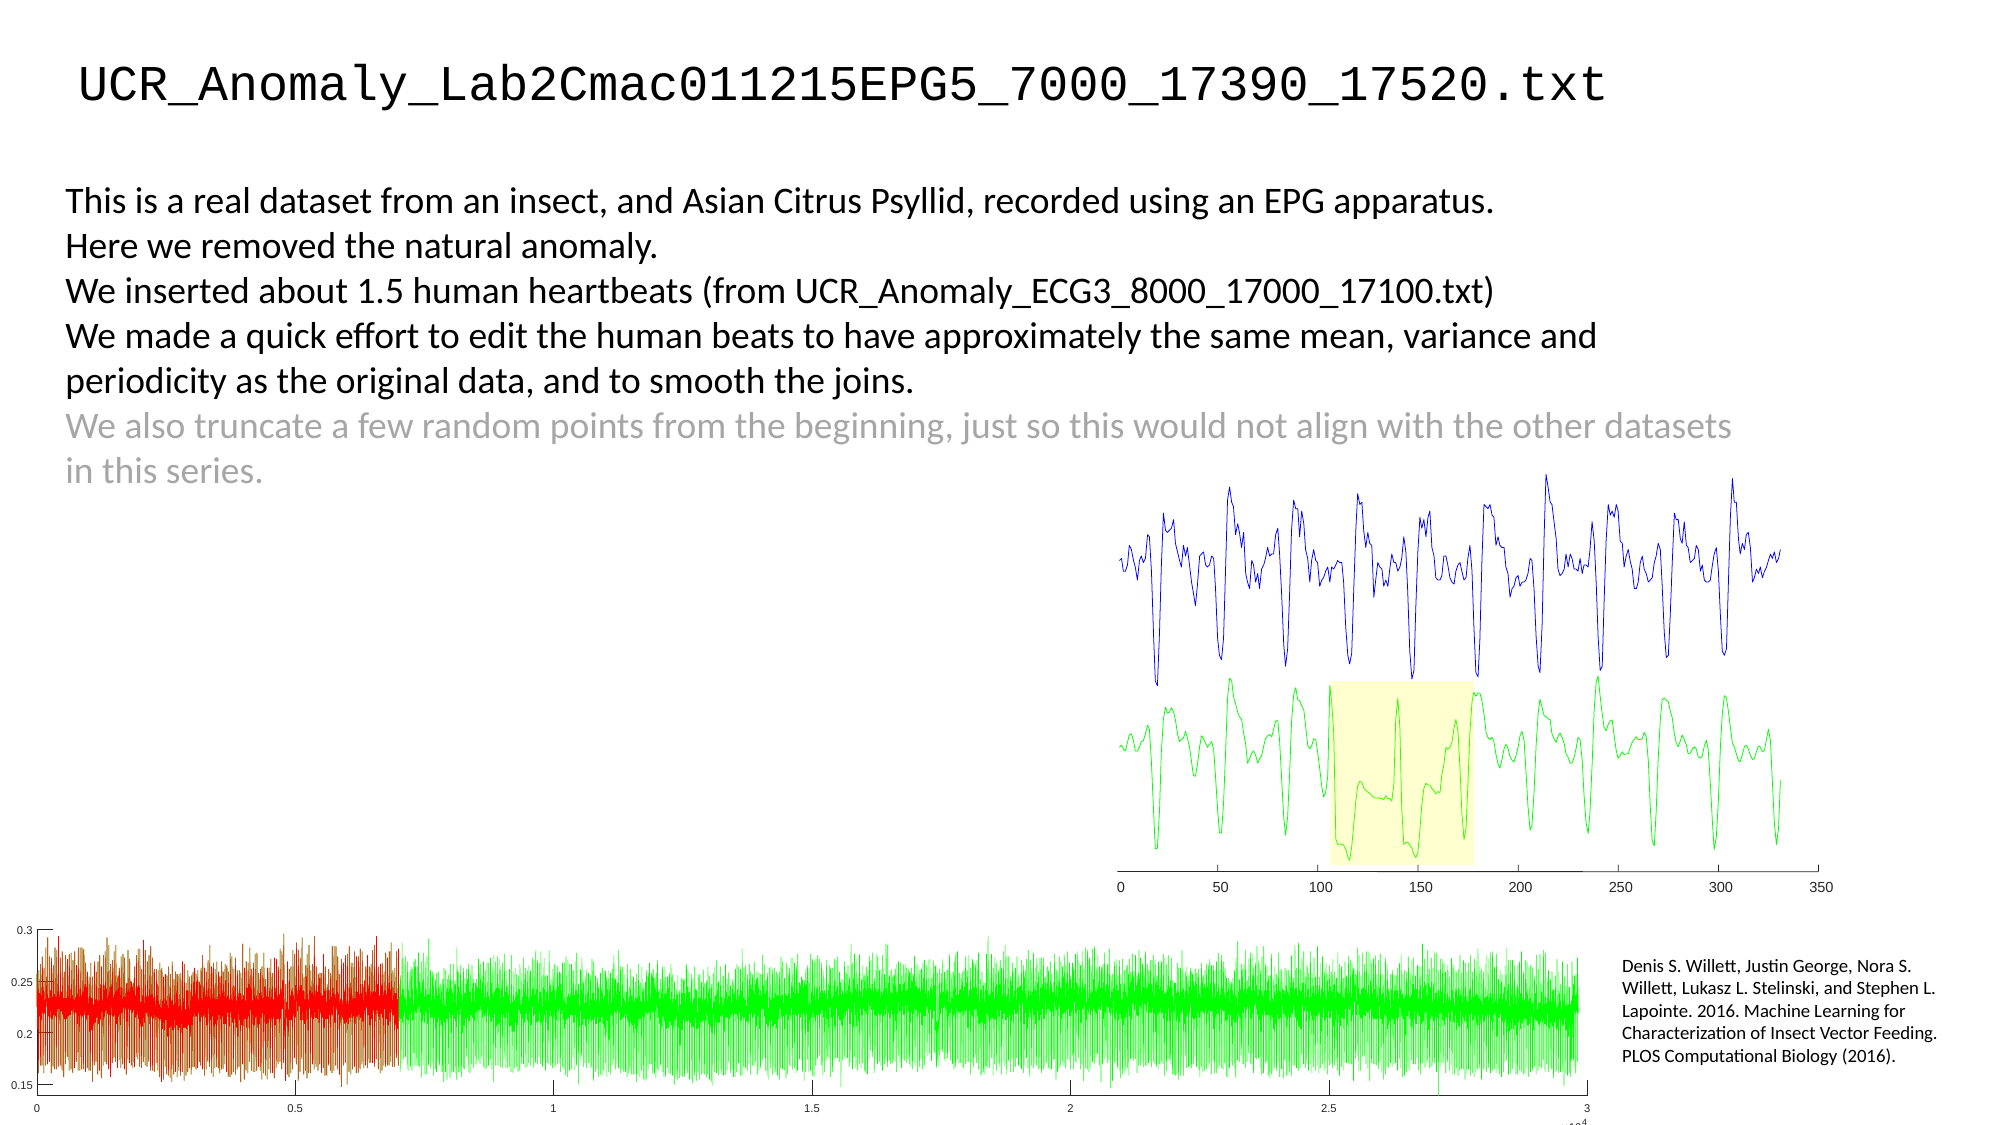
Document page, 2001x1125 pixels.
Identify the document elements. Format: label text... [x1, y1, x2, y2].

text_box 250 [1608, 878, 1633, 896]
text_box [1119, 474, 1781, 686]
text_box 0 [1116, 878, 1126, 896]
text_box [1329, 680, 1475, 866]
text_box 200 [1508, 878, 1533, 896]
text_box 100 [1308, 878, 1333, 896]
text_box 50 [1212, 878, 1229, 896]
text_box Denis S. Willett, Justin George, Nora S. Willett, Lukasz L. Stelinski, and Stephen L. Lapointe. 2016. Machine Learning for Characterization of Insect Vector Feeding. PLOS Computational Biology (2016). [1777, 946, 1960, 1074]
text_box This is a real dataset from an insect, and Asian Citrus Psyllid, recorded using an EPG apparatus. Here we removed the natural anomaly. We inserted about 1.5 human heartbeats (from UCR_Anomaly_ECG3_8000_17000_17100.txt) We made a quick effort to edit the human beats to have approximately the same mean, variance and periodicity as the original data, and to smooth the joins. We also truncate a few random points from the beginning, just so this would not align with the other datasets in this series. [50, 168, 1768, 634]
text_box 300 [1709, 878, 1734, 896]
picture [0, 912, 1777, 1125]
text_box [1117, 624, 1819, 871]
text_box 350 [1809, 878, 1834, 896]
text_box [1475, 676, 1781, 850]
text_box [1119, 678, 1329, 849]
text_box 150 [1409, 878, 1434, 896]
text_box [999, 601, 1904, 904]
text_box UCR_Anomaly_Lab2Cmac011215EPG5_7000_17390_17520.txt [63, 43, 1814, 119]
